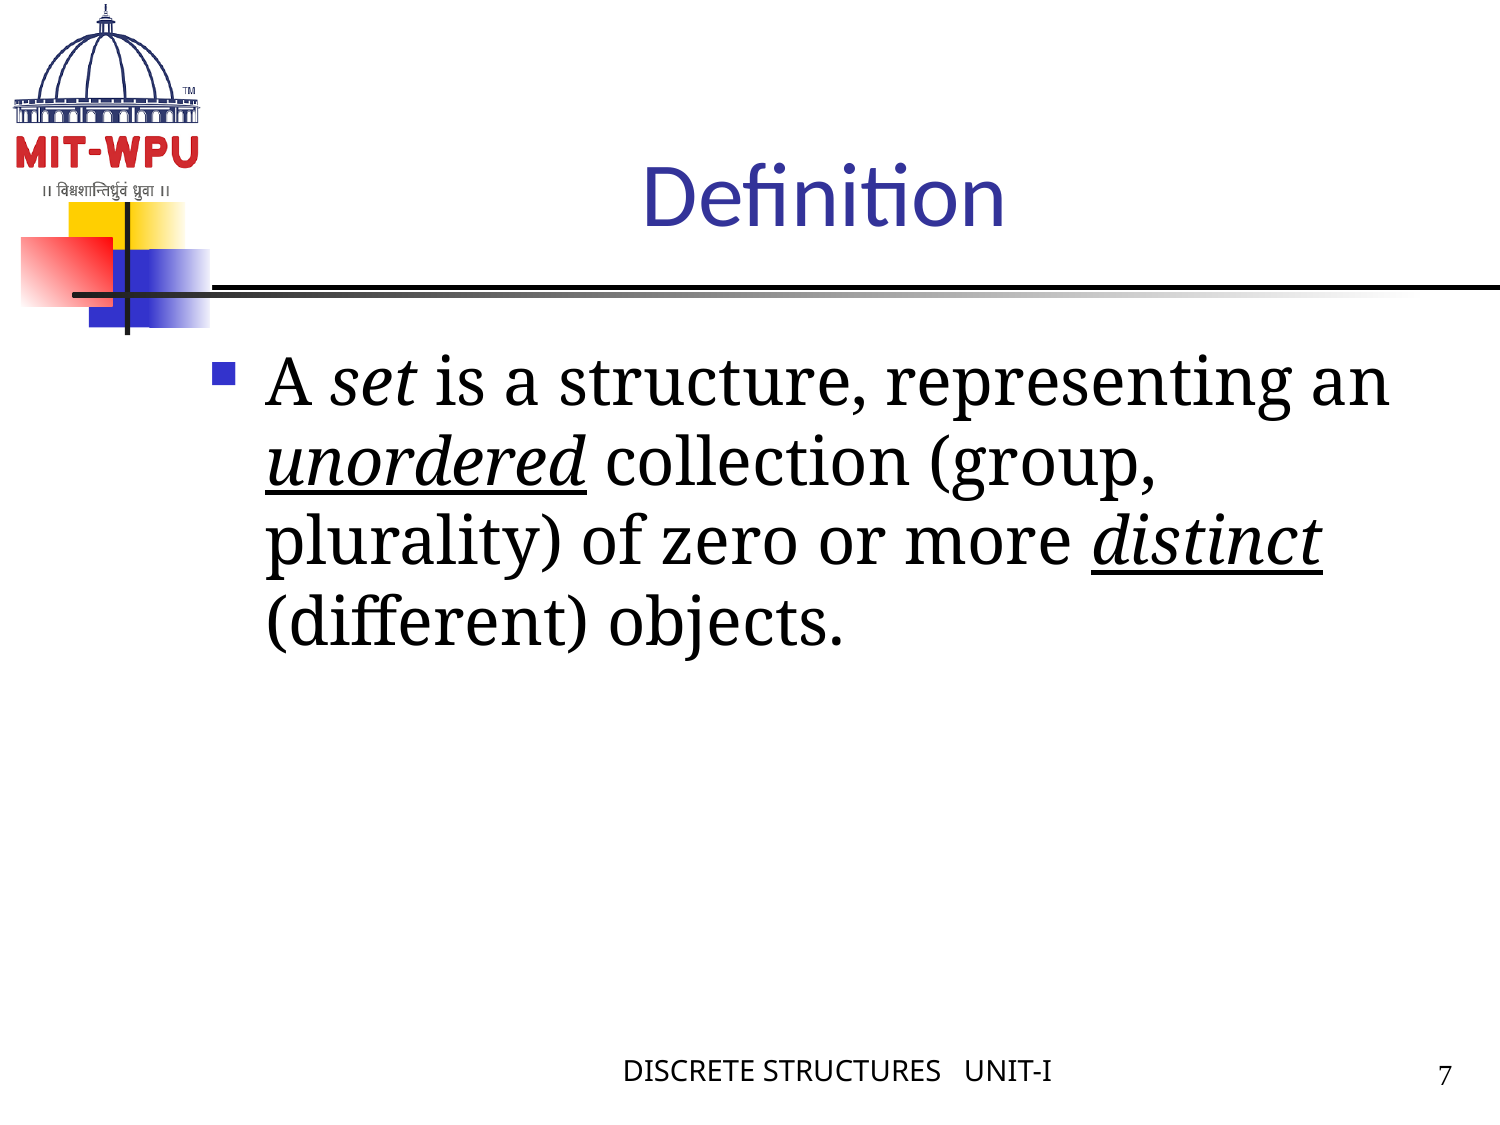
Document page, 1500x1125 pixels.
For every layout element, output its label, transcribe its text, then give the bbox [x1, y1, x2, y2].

slide_number 7 [1155, 1024, 1468, 1100]
picture [12, 4, 222, 202]
list A set is a structure, representing an unordered collection (group, plurality) of zero or more distinct (different) objects. [193, 330, 1470, 1007]
footer DISCRETE STRUCTURES UNIT-I [600, 1024, 1075, 1100]
title Definition [262, 149, 1388, 253]
